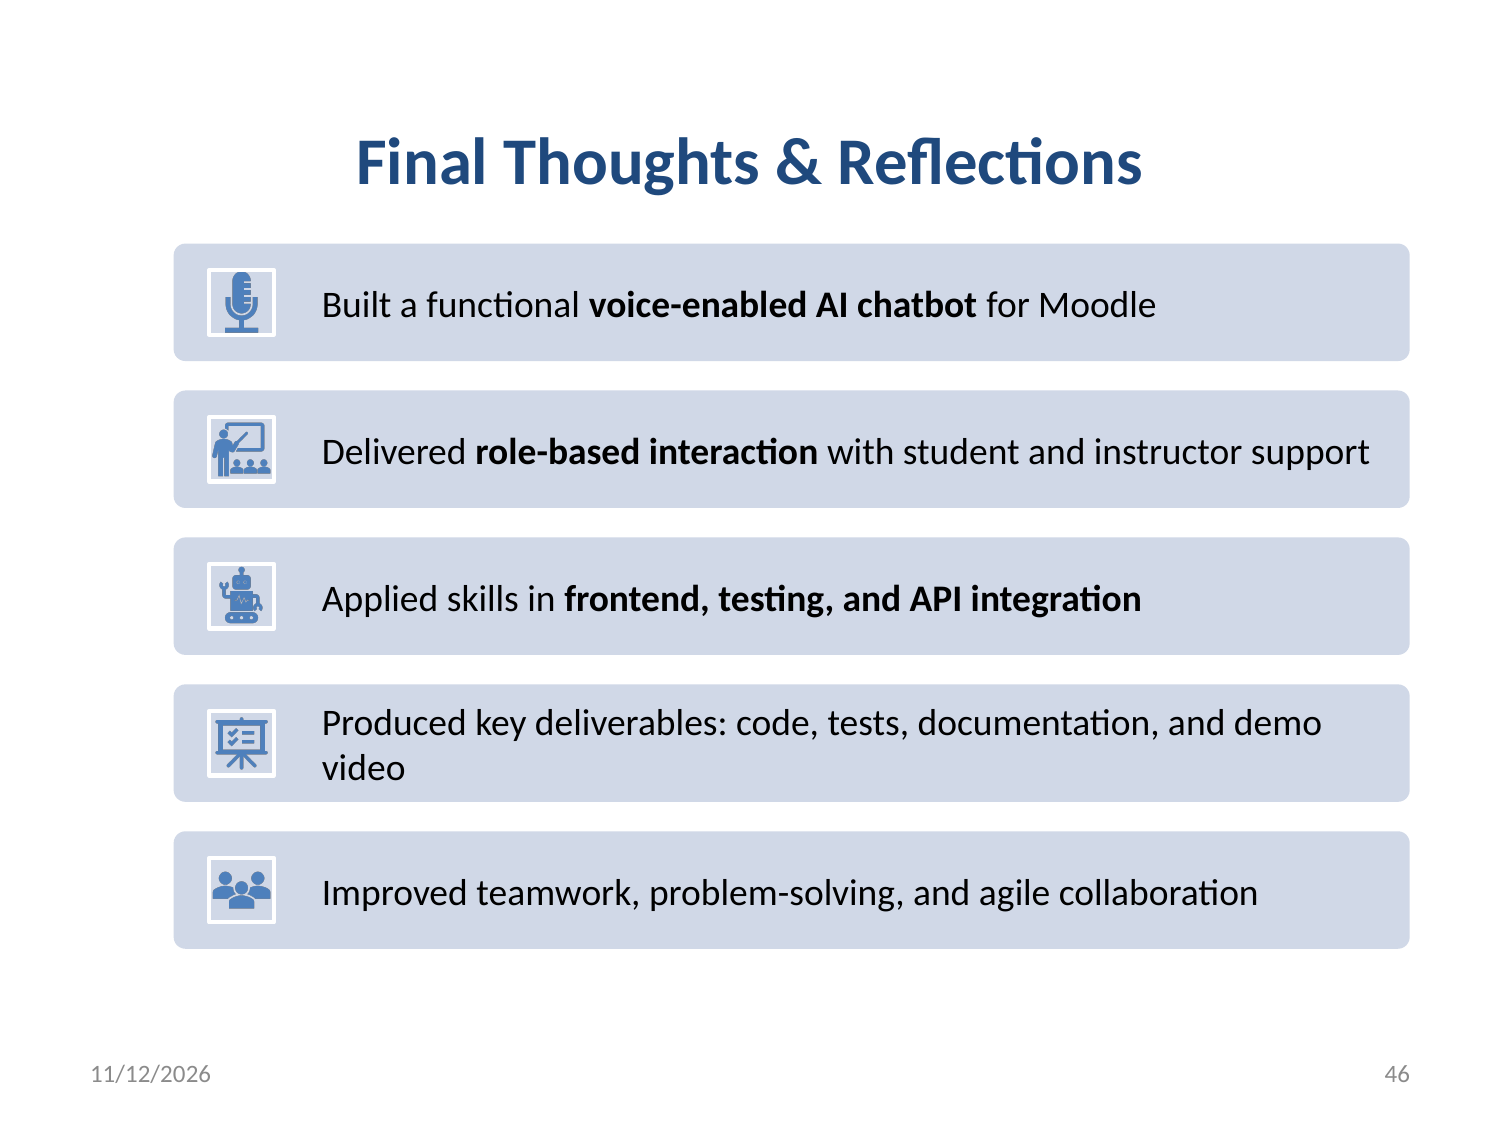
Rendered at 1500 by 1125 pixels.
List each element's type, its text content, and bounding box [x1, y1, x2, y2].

slide_number 46 [1074, 1042, 1425, 1103]
title Final Thoughts & Reflections [75, 83, 1425, 233]
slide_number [75, 1042, 425, 1103]
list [173, 242, 1410, 950]
